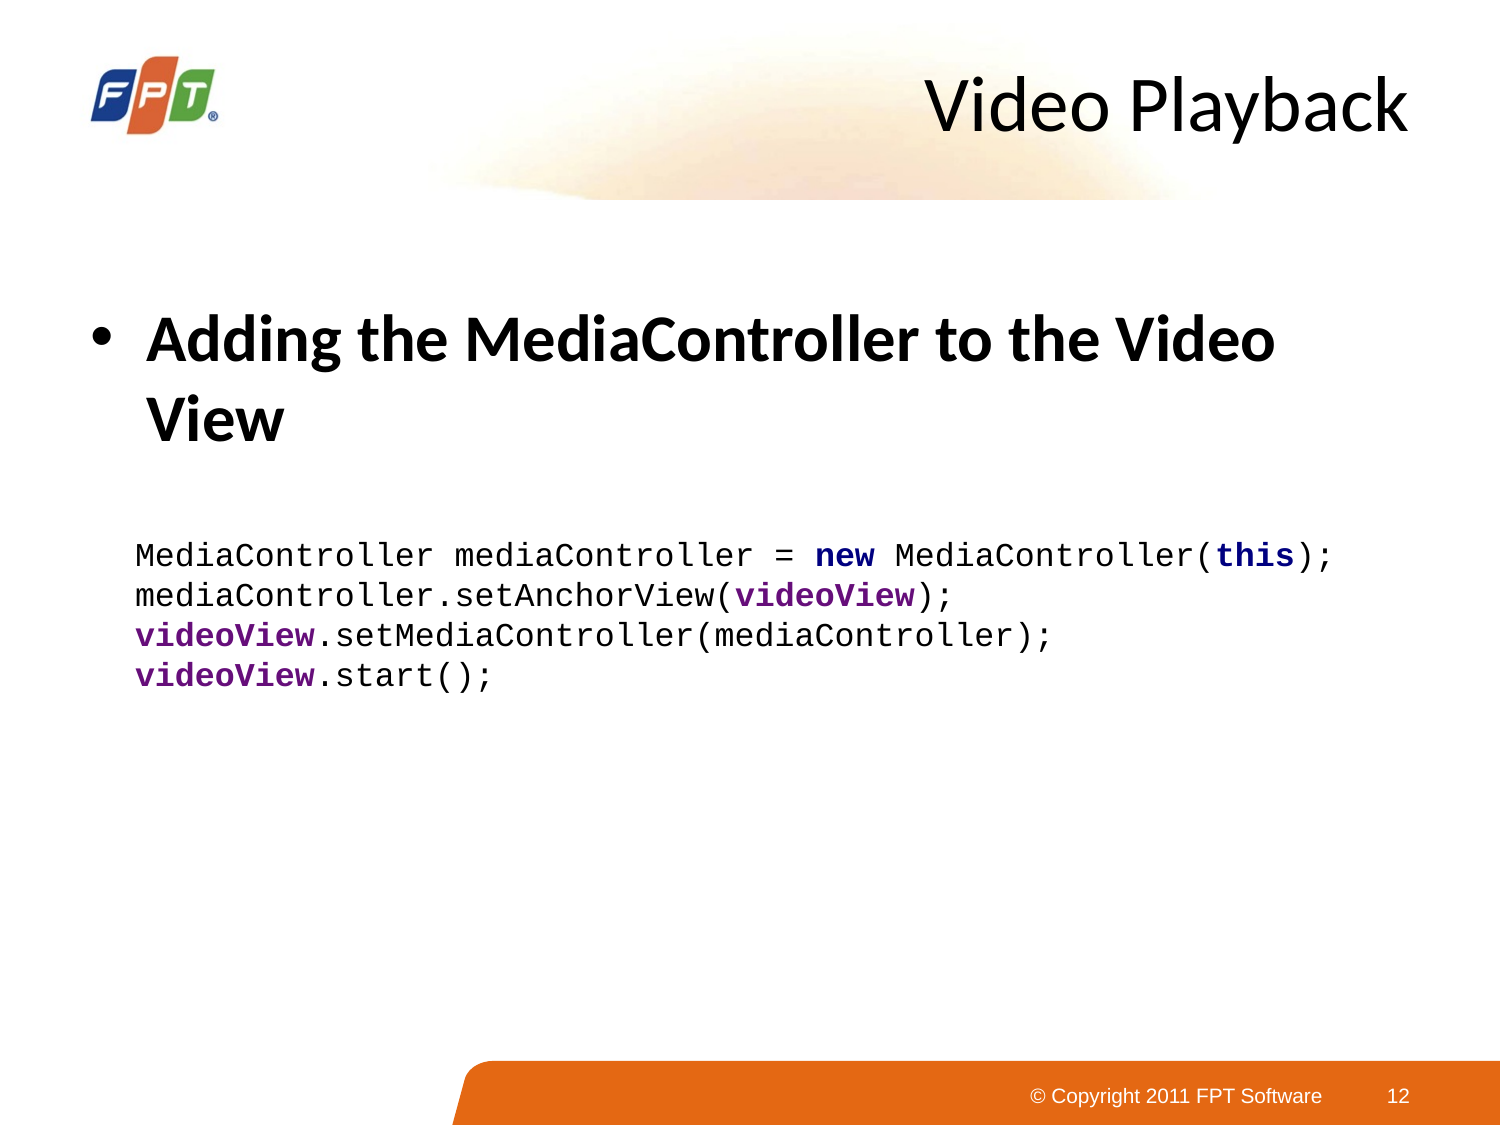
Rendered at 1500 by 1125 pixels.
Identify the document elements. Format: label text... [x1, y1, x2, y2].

picture [0, 0, 1500, 200]
picture [0, 1050, 1500, 1125]
title Video Playback [74, 44, 1426, 233]
list Adding the MediaController to the Video View [74, 287, 1426, 1006]
text_box MediaController mediaController = new MediaController(this); mediaController.setAnchorView(videoView); videoView.setMediaController(mediaController); videoView.start(); [119, 526, 1351, 701]
